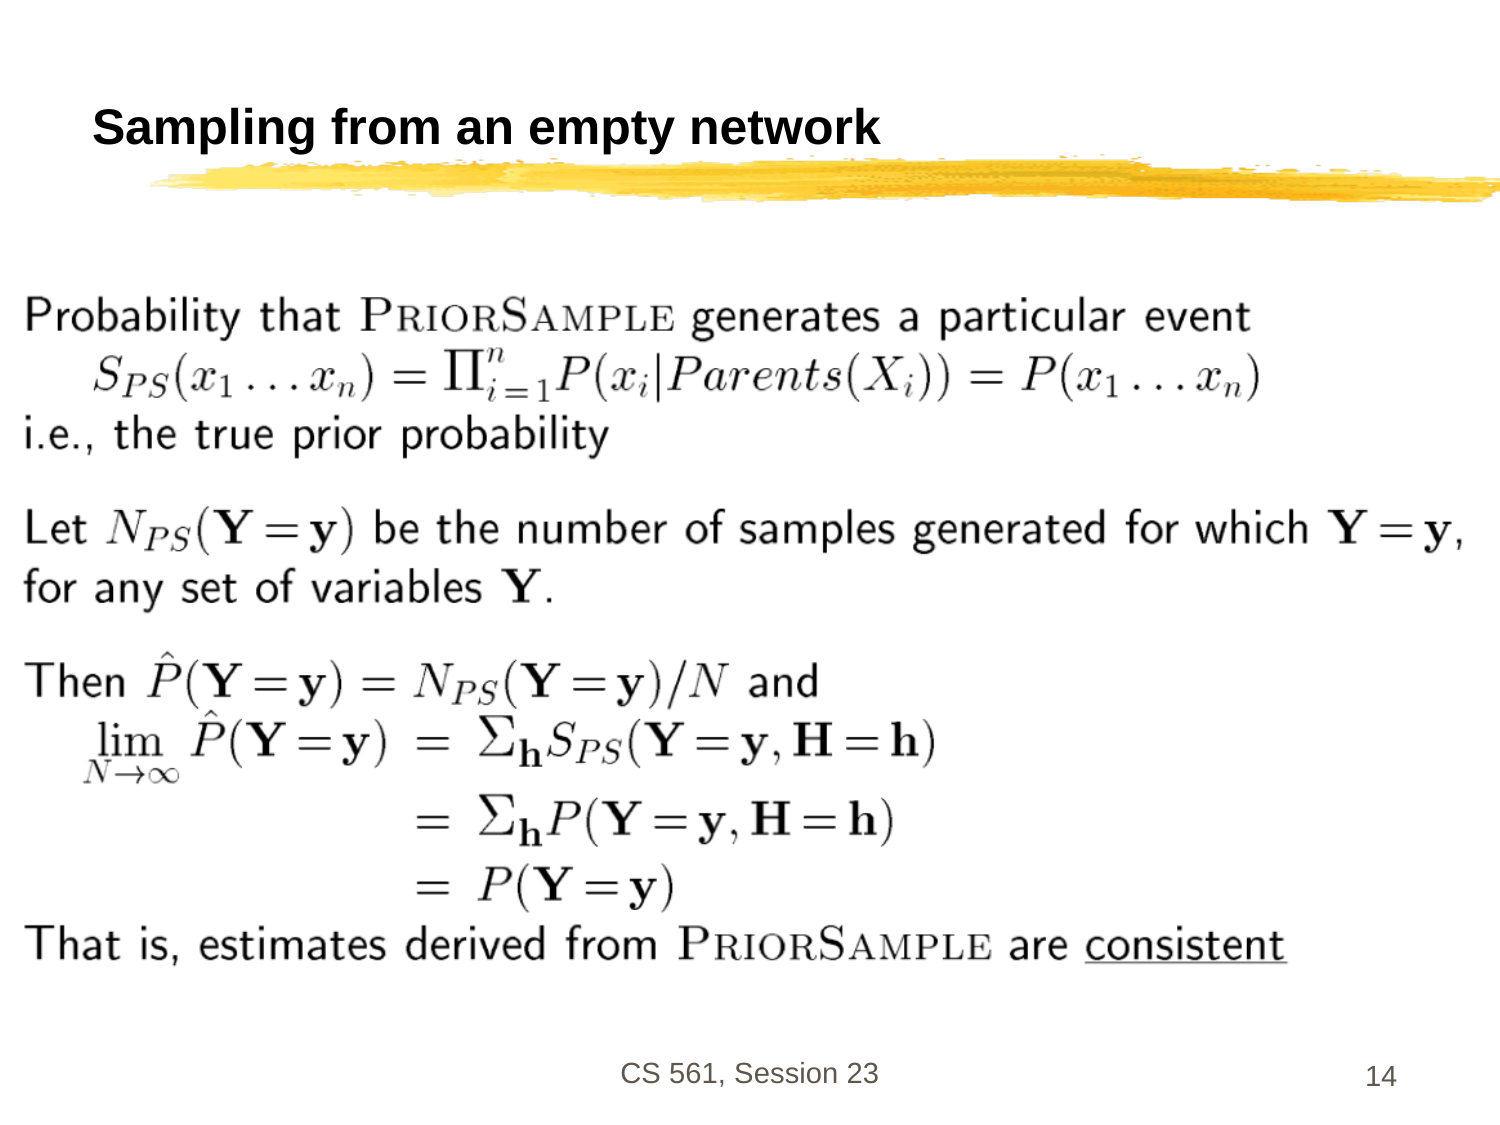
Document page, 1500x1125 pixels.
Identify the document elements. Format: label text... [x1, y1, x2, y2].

picture [150, 149, 1500, 213]
footer CS 561, Session 23 [512, 1021, 988, 1098]
title Sampling from an empty network [76, 49, 1451, 163]
slide_number 14 [1099, 1024, 1413, 1101]
picture [17, 287, 1476, 981]
